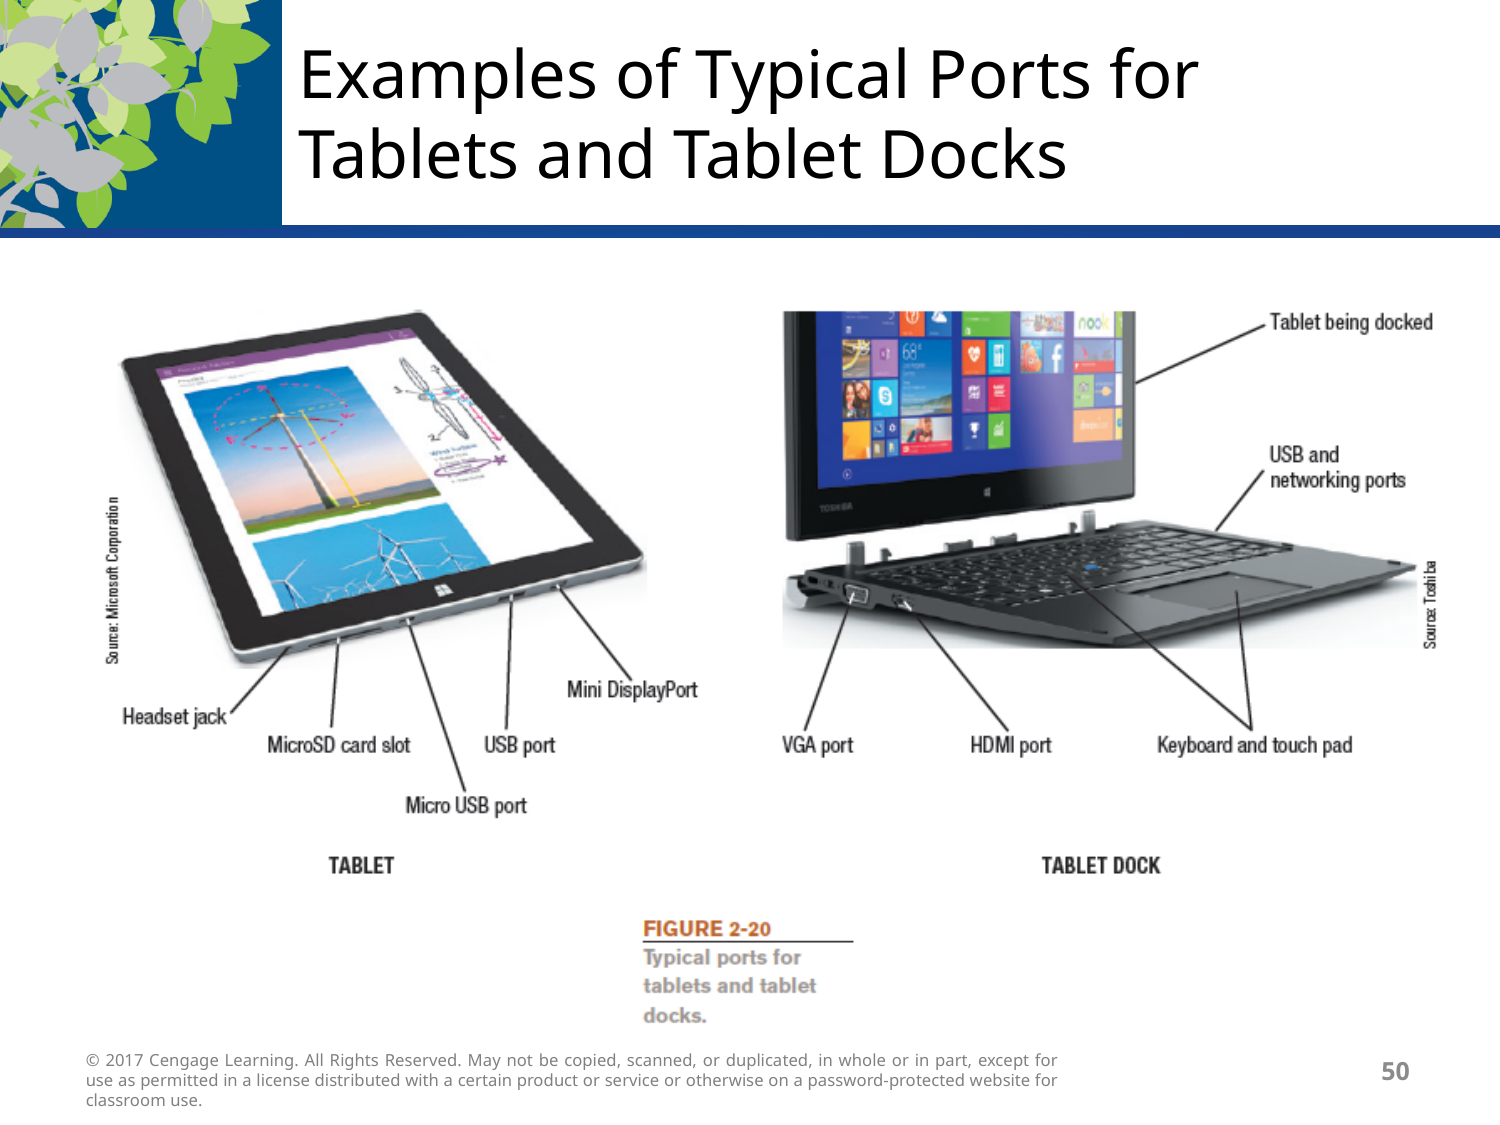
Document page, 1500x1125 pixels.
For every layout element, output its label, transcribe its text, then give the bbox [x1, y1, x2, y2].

picture [640, 916, 860, 1032]
slide_number 50 [1074, 1042, 1425, 1103]
picture [88, 278, 1467, 894]
picture [0, 0, 1500, 238]
title Examples of Typical Ports for Tablets and Tablet Docks [283, 44, 1426, 179]
footer © 2017 Cengage Learning. All Rights Reserved. May not be copied, scanned, or duplicated, in whole or in part, except for use as permitted in a license distributed with a certain product or service or otherwise on a password-protected website for classroom use. [70, 1042, 1074, 1103]
